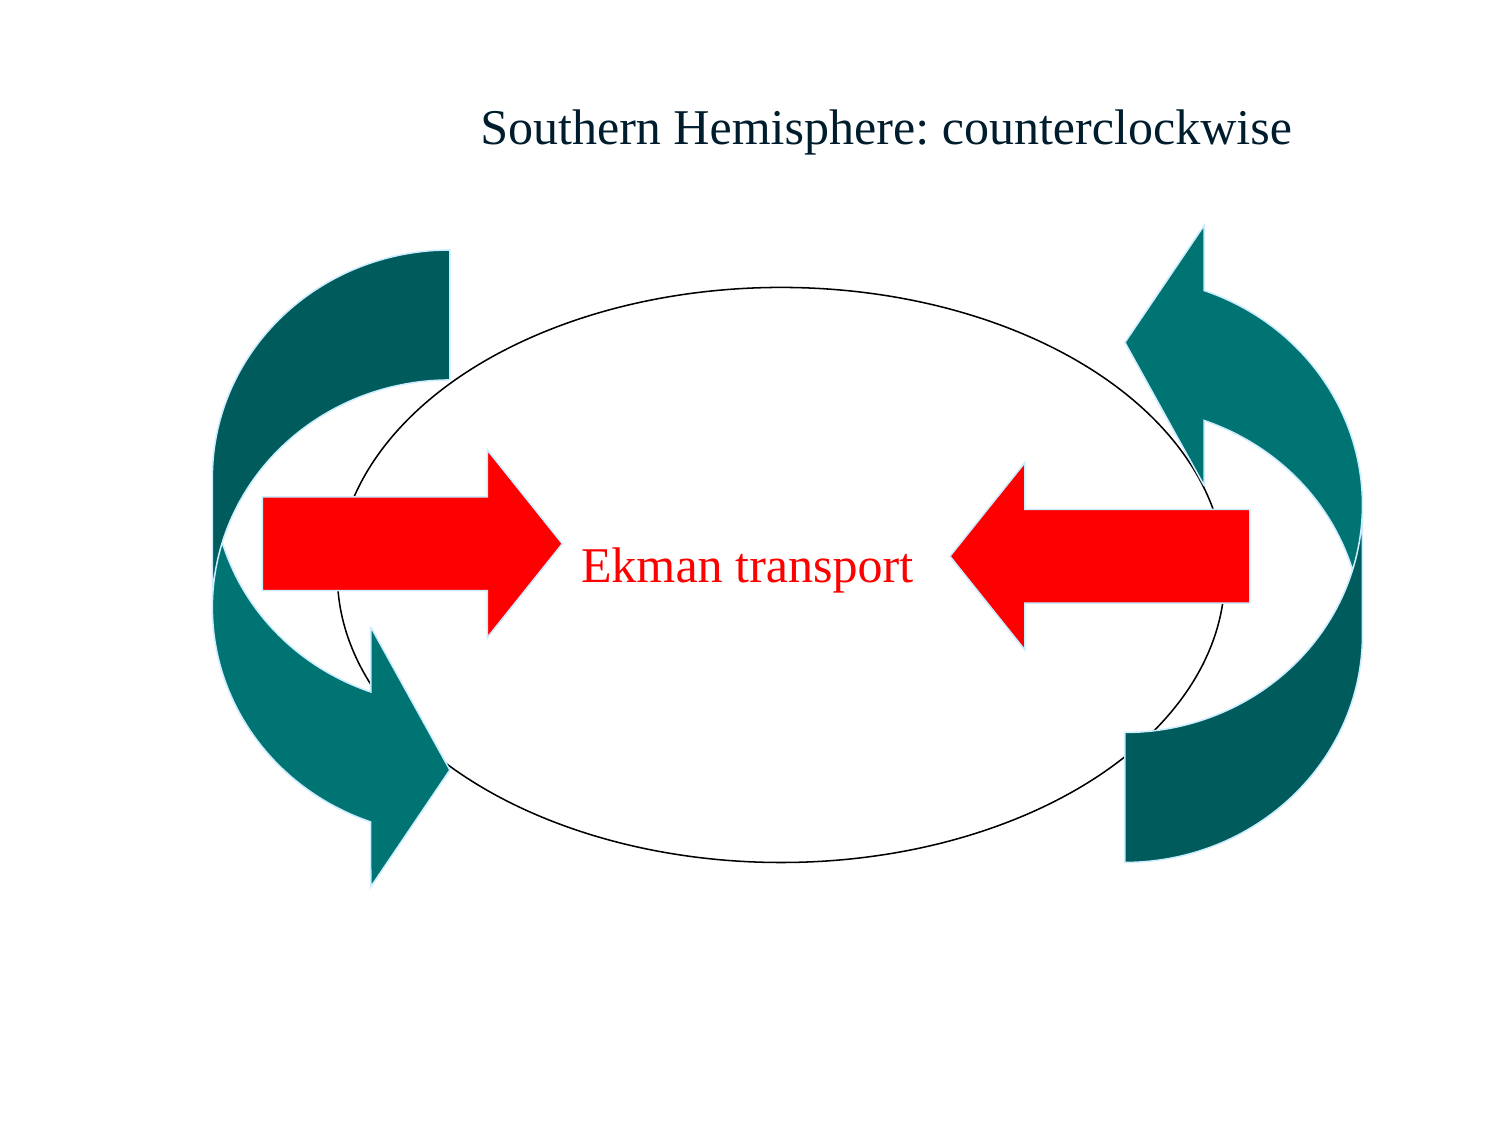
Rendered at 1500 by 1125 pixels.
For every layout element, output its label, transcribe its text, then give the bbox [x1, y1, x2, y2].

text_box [212, 212, 1363, 901]
text_box Southern Hemisphere: counterclockwise [465, 87, 1308, 163]
